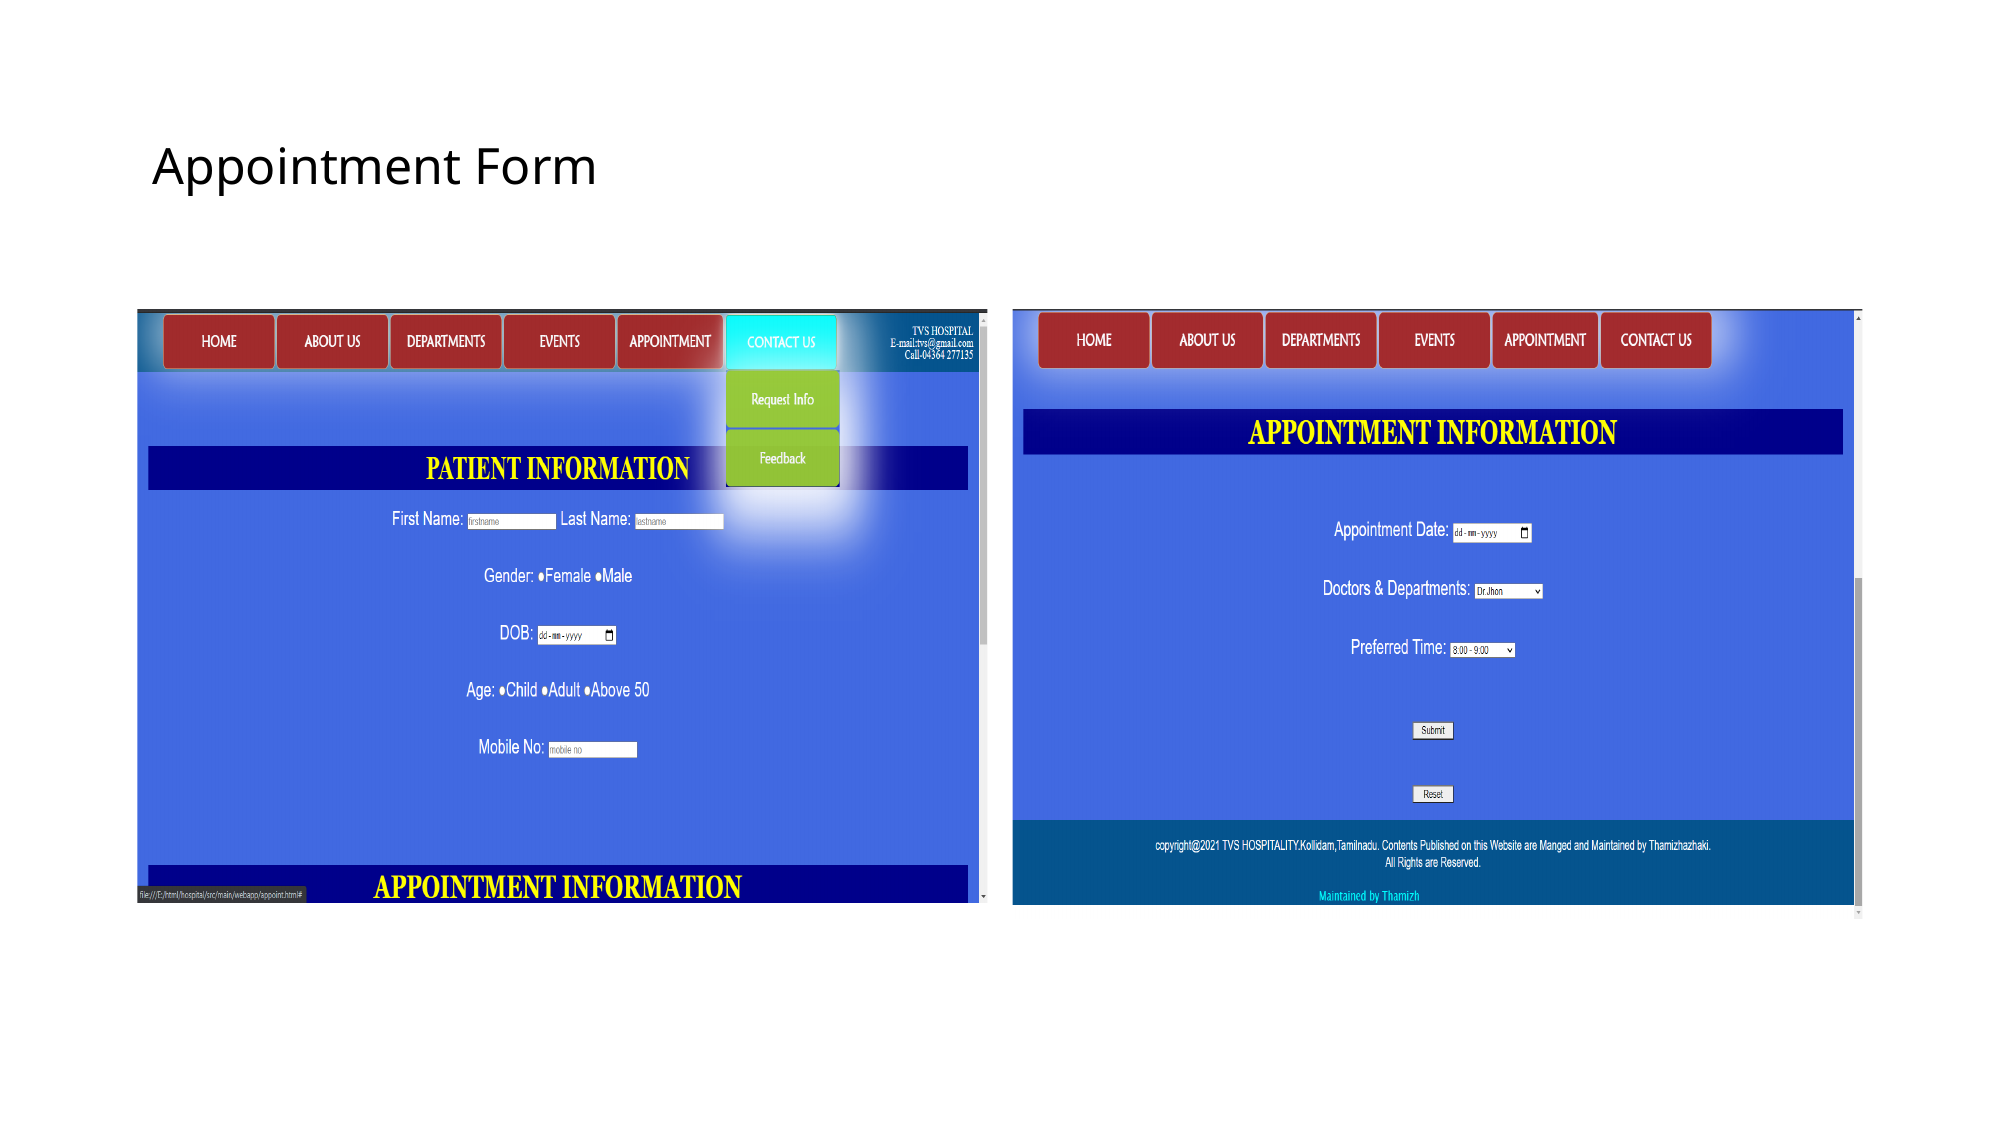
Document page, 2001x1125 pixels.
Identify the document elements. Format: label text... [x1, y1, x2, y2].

title Appointment Form [137, 59, 1863, 278]
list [1012, 309, 1863, 919]
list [137, 309, 988, 903]
